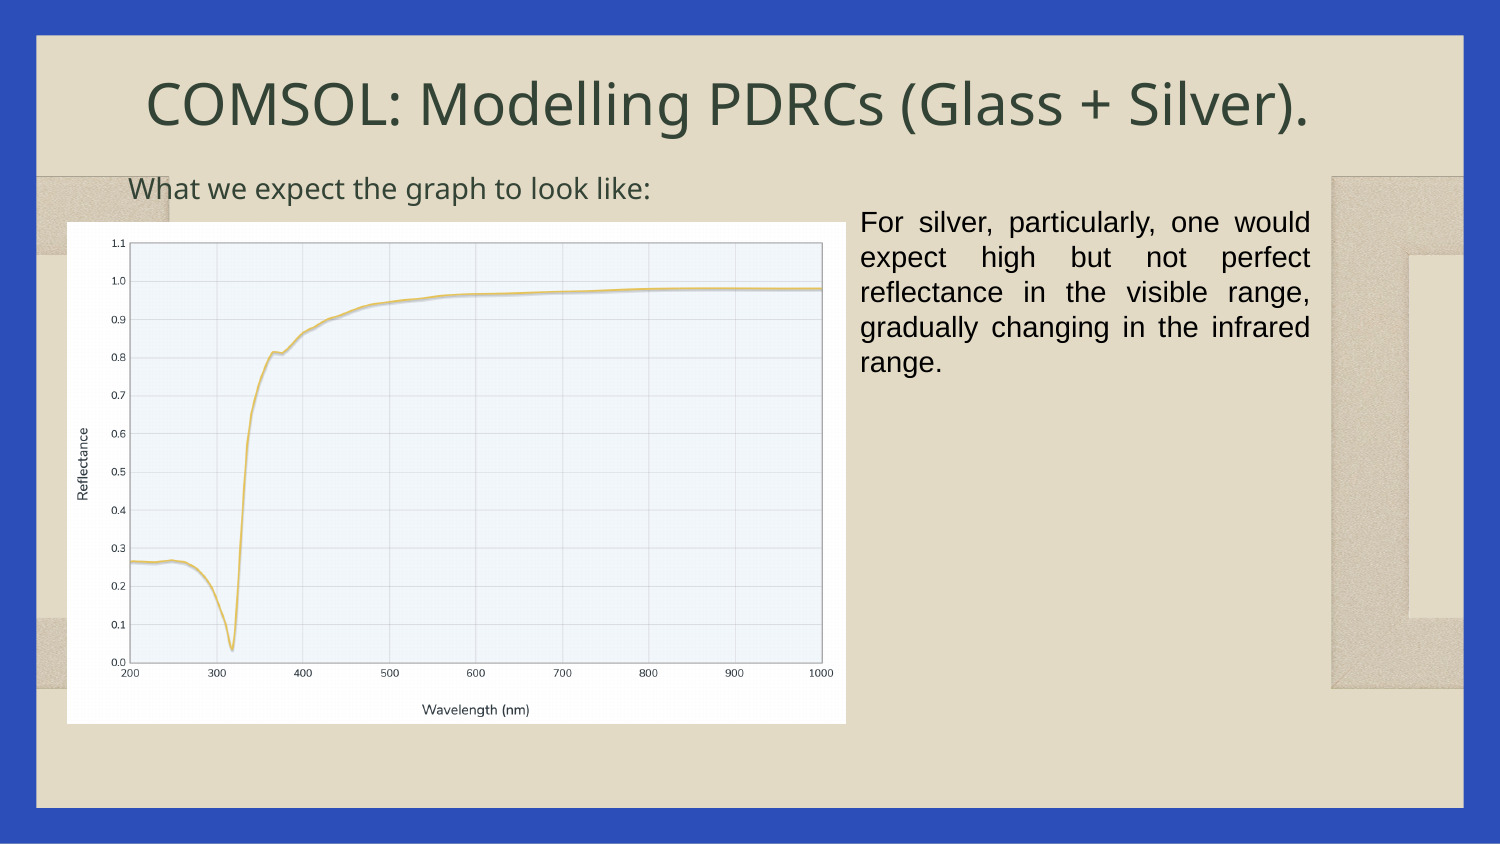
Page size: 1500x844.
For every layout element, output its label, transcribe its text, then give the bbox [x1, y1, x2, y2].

subtitle What we expect the graph to look like: [46, 154, 715, 214]
text_box For silver, particularly, one would expect high but not perfect reflectance in the visible range, gradually changing in the infrared range. [845, 195, 1327, 386]
picture [1295, 154, 1463, 689]
picture [37, 154, 846, 724]
title COMSOL: Modelling PDRCs (Glass + Silver). [35, 51, 1421, 146]
